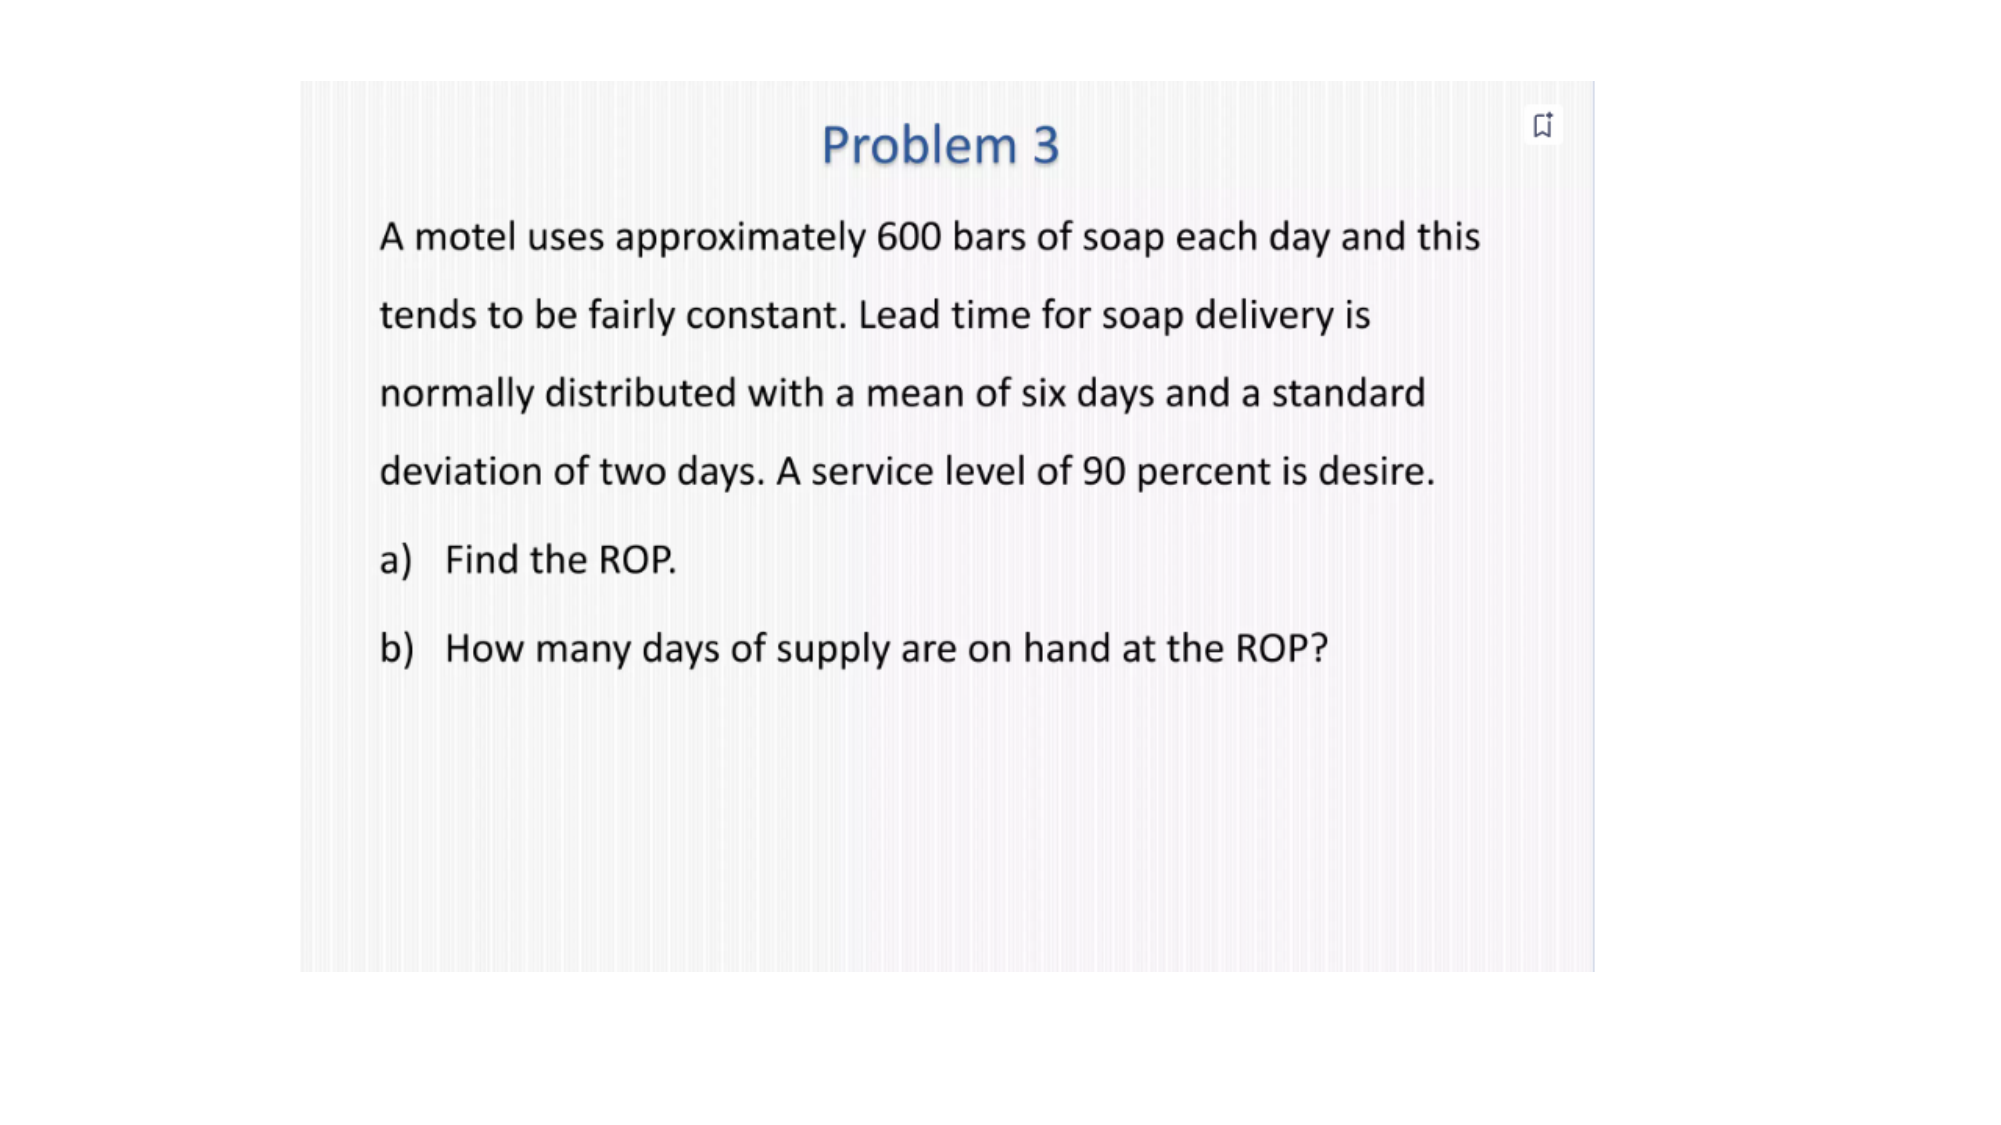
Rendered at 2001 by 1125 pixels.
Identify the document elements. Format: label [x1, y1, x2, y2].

picture [299, 81, 1598, 972]
